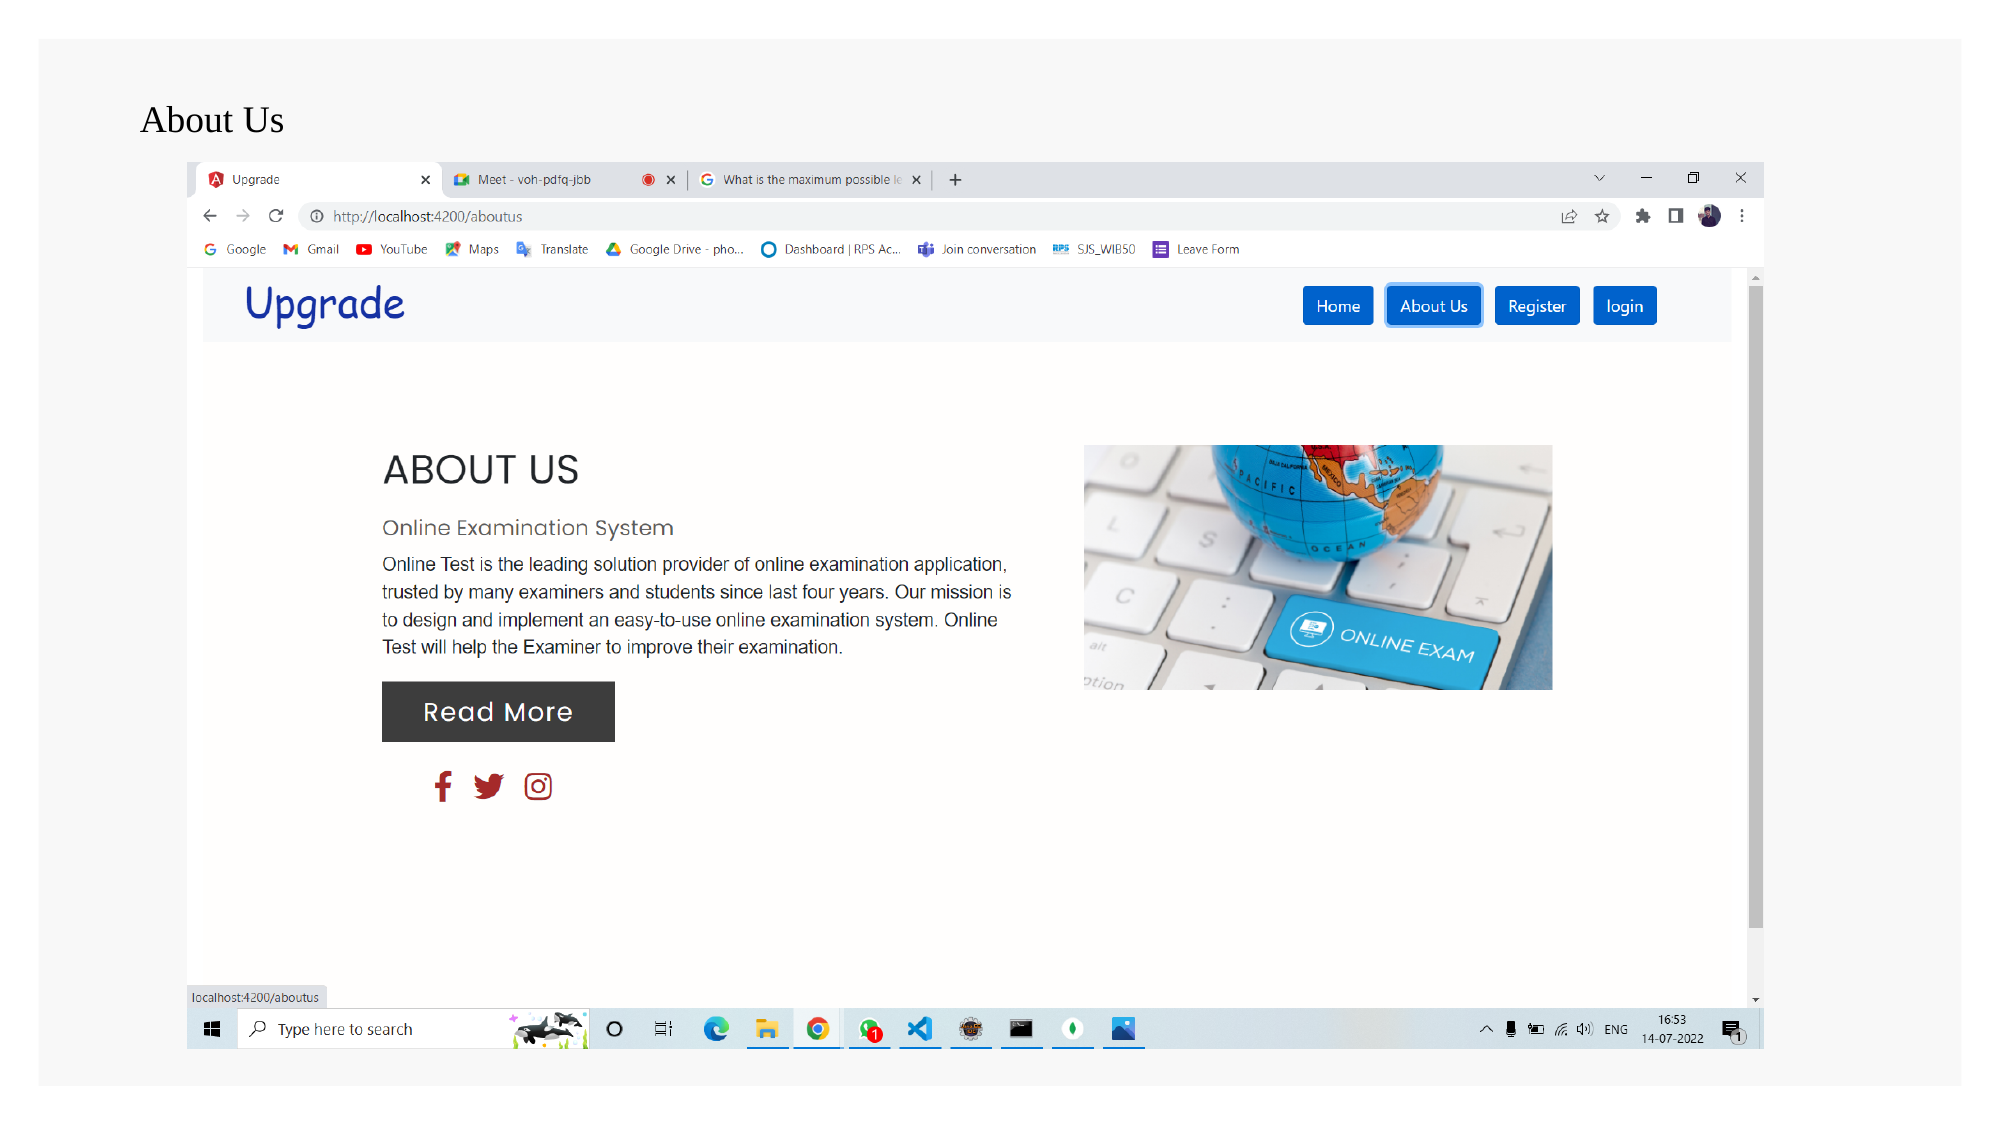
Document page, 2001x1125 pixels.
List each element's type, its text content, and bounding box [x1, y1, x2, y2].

text_box About Us [125, 87, 625, 148]
picture [187, 162, 1764, 1049]
